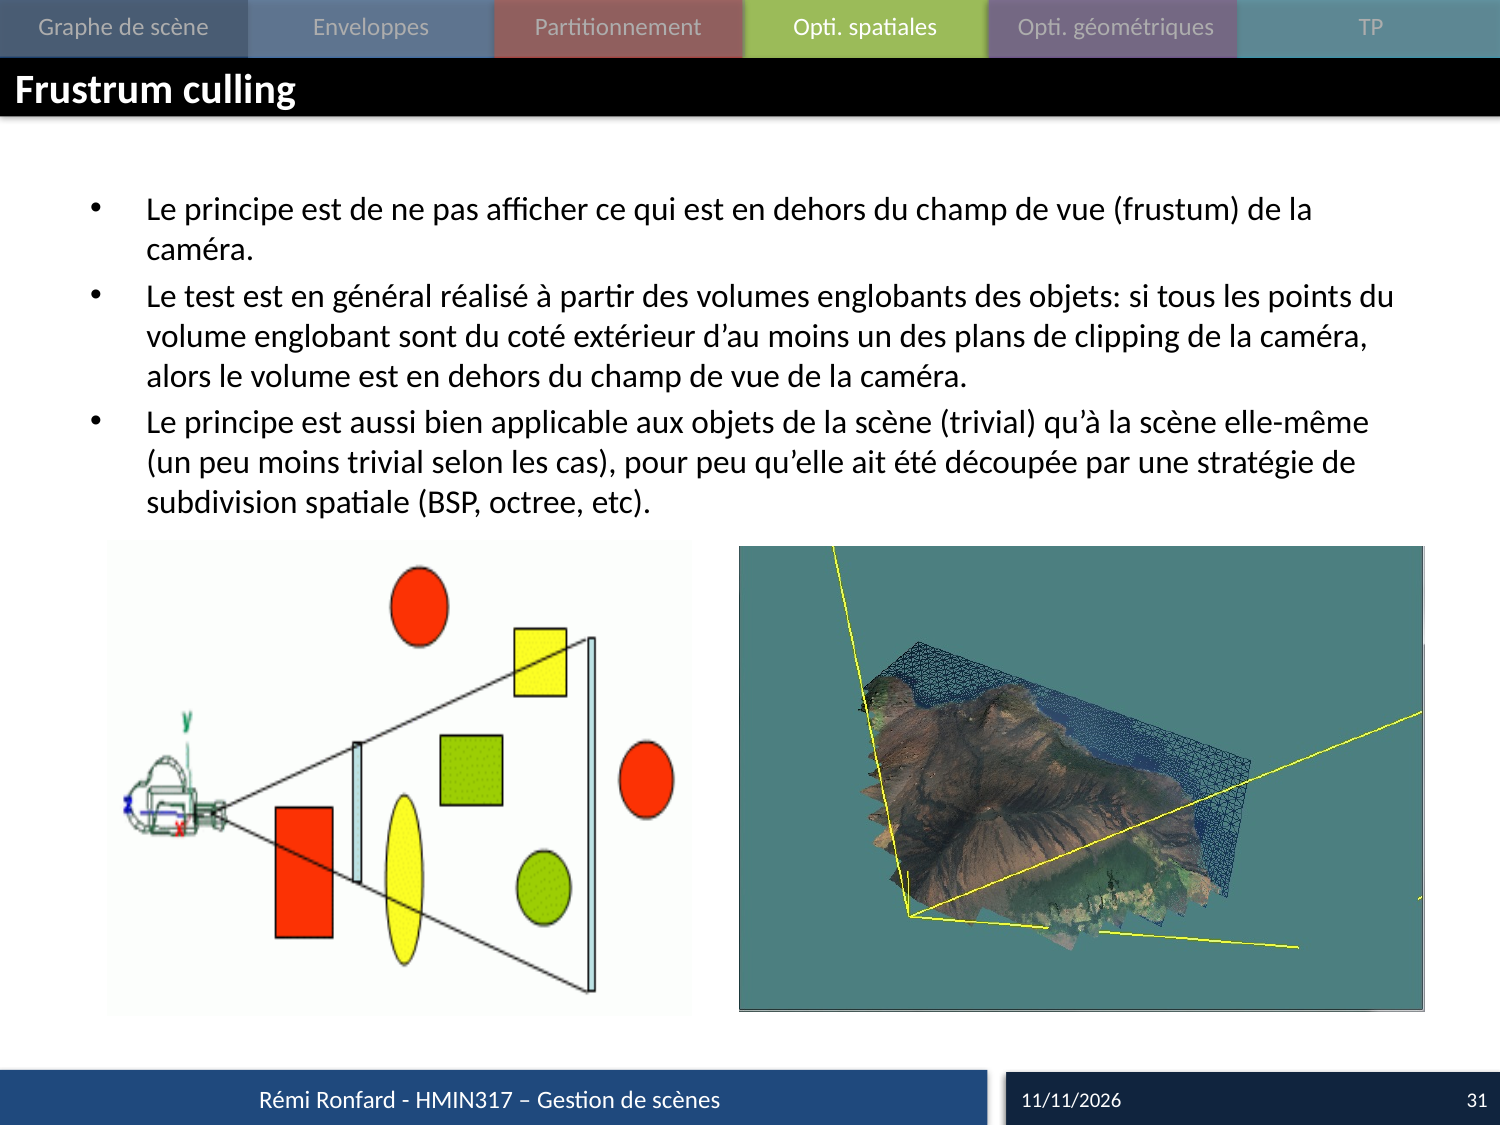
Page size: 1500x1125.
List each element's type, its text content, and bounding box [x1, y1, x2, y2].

picture [739, 545, 1426, 1012]
slide_number 31 [1153, 1071, 1500, 1125]
title Frustrum culling [0, 58, 1500, 117]
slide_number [1006, 1070, 1153, 1125]
list Le principe est de ne pas afficher ce qui est en dehors du champ de vue (frustum) de la caméra. Le test est en général réalisé à partir des volumes englobants des objets: si tous les points du volume englobant sont du coté extérieur d’au moins un des plans de clipping de la caméra, alors le volume est en dehors du champ de vue de la caméra. Le principe est aussi bien applicable aux objets de la scène (trivial) qu’à la scène elle-même (un peu moins trivial selon les cas), pour peu qu’elle ait été découpée par une stratégie de subdivision spatiale (BSP, octree, etc). [75, 179, 1425, 607]
footer Rémi Ronfard - HMIN317 – Gestion de scènes [0, 1069, 988, 1125]
picture [107, 540, 693, 1016]
